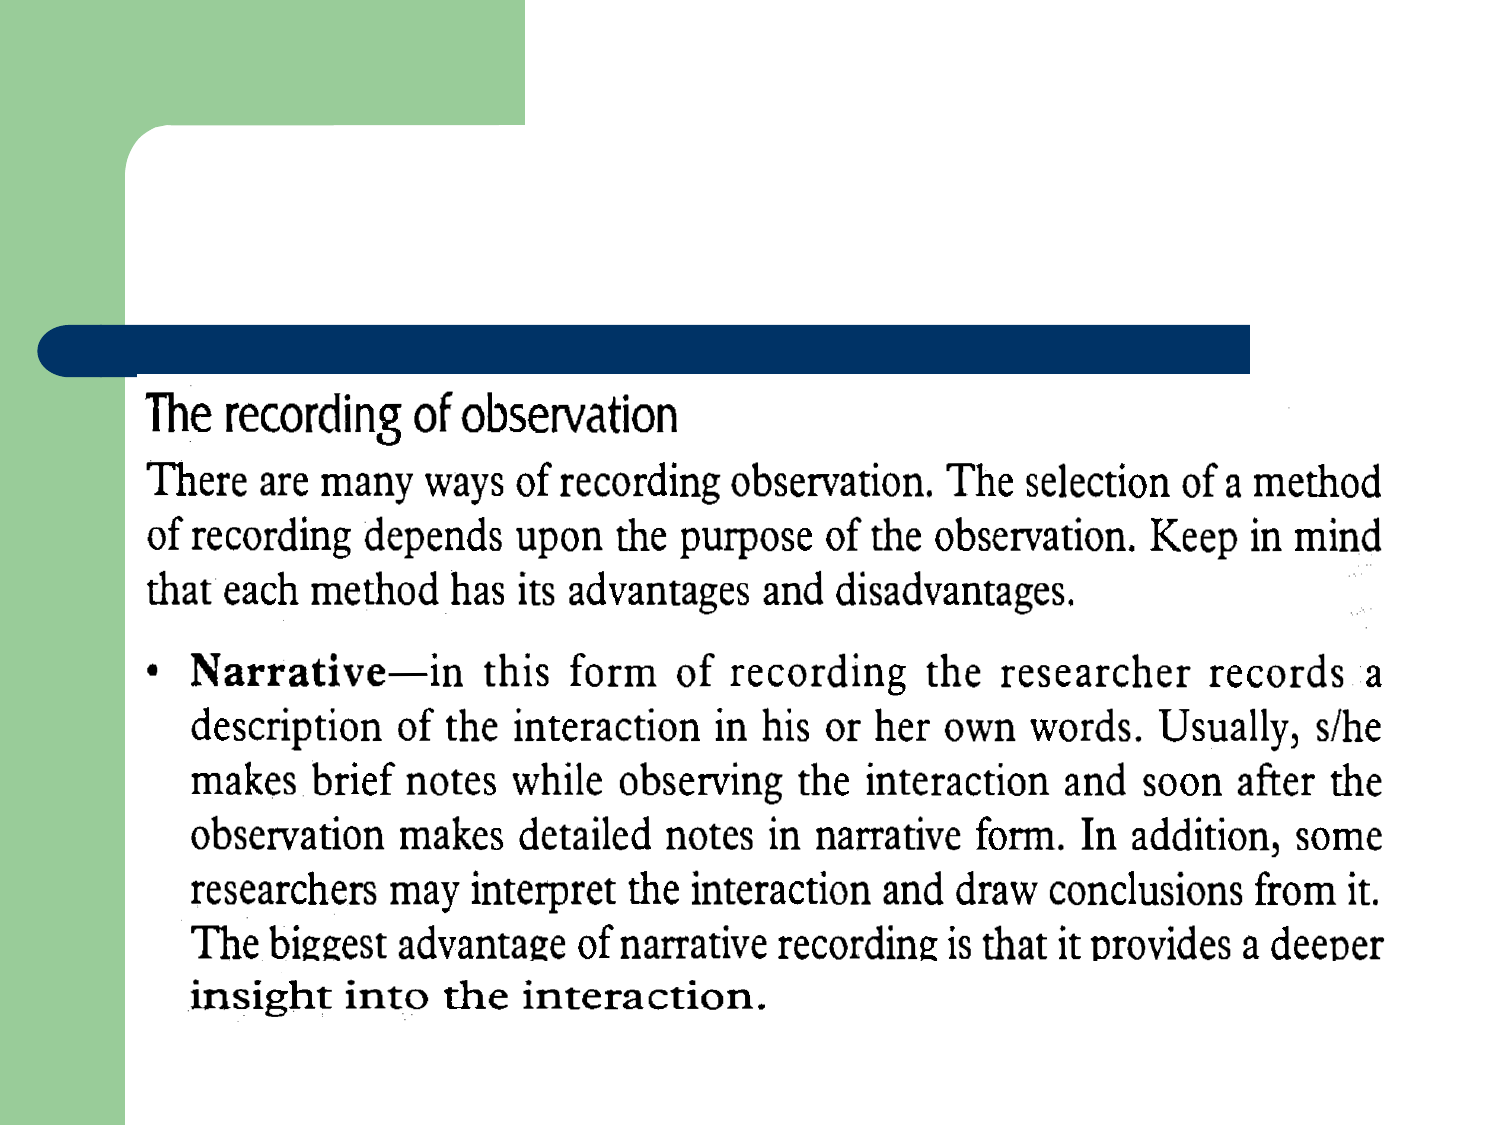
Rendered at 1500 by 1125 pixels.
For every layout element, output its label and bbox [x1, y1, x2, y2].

picture [163, 972, 774, 1026]
list [137, 374, 1400, 962]
